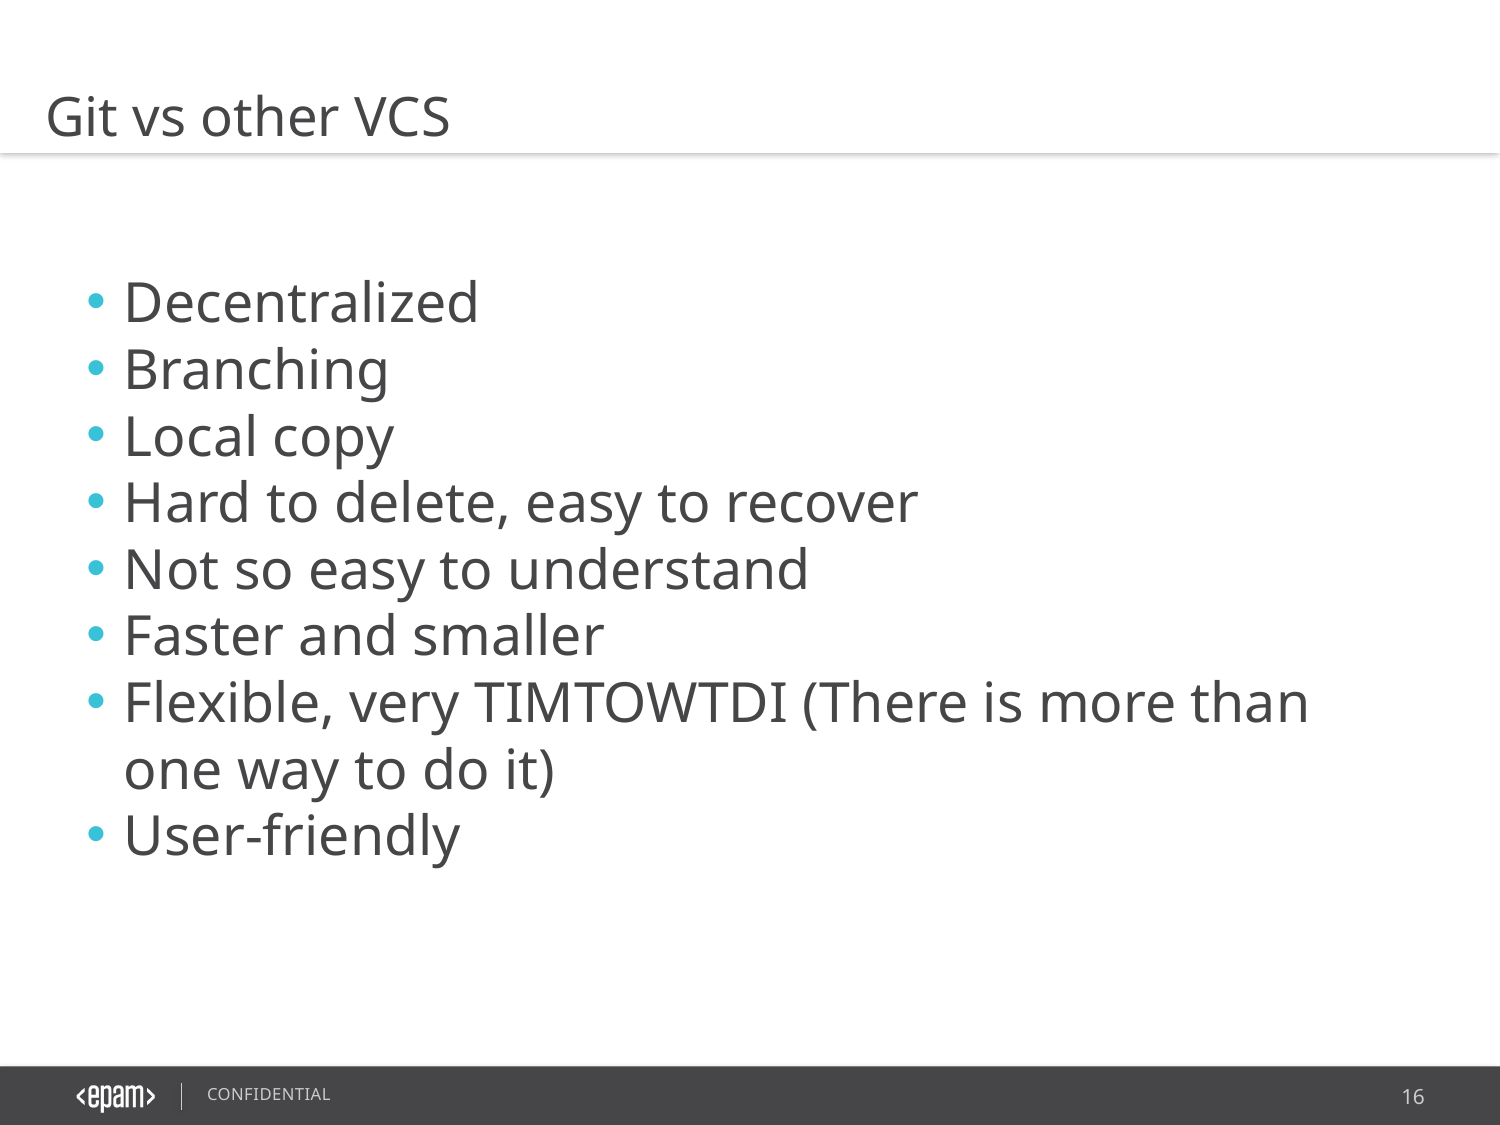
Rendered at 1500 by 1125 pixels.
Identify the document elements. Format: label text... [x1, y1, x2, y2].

list Git vs other VCS [0, 0, 1500, 153]
picture [76, 1085, 155, 1113]
text_box Decentralized Branching Local copy Hard to delete, easy to recover Not so easy to understand Faster and smaller Flexible, very TIMTOWTDI (There is more than one way to do it) User-friendly [71, 206, 1379, 875]
